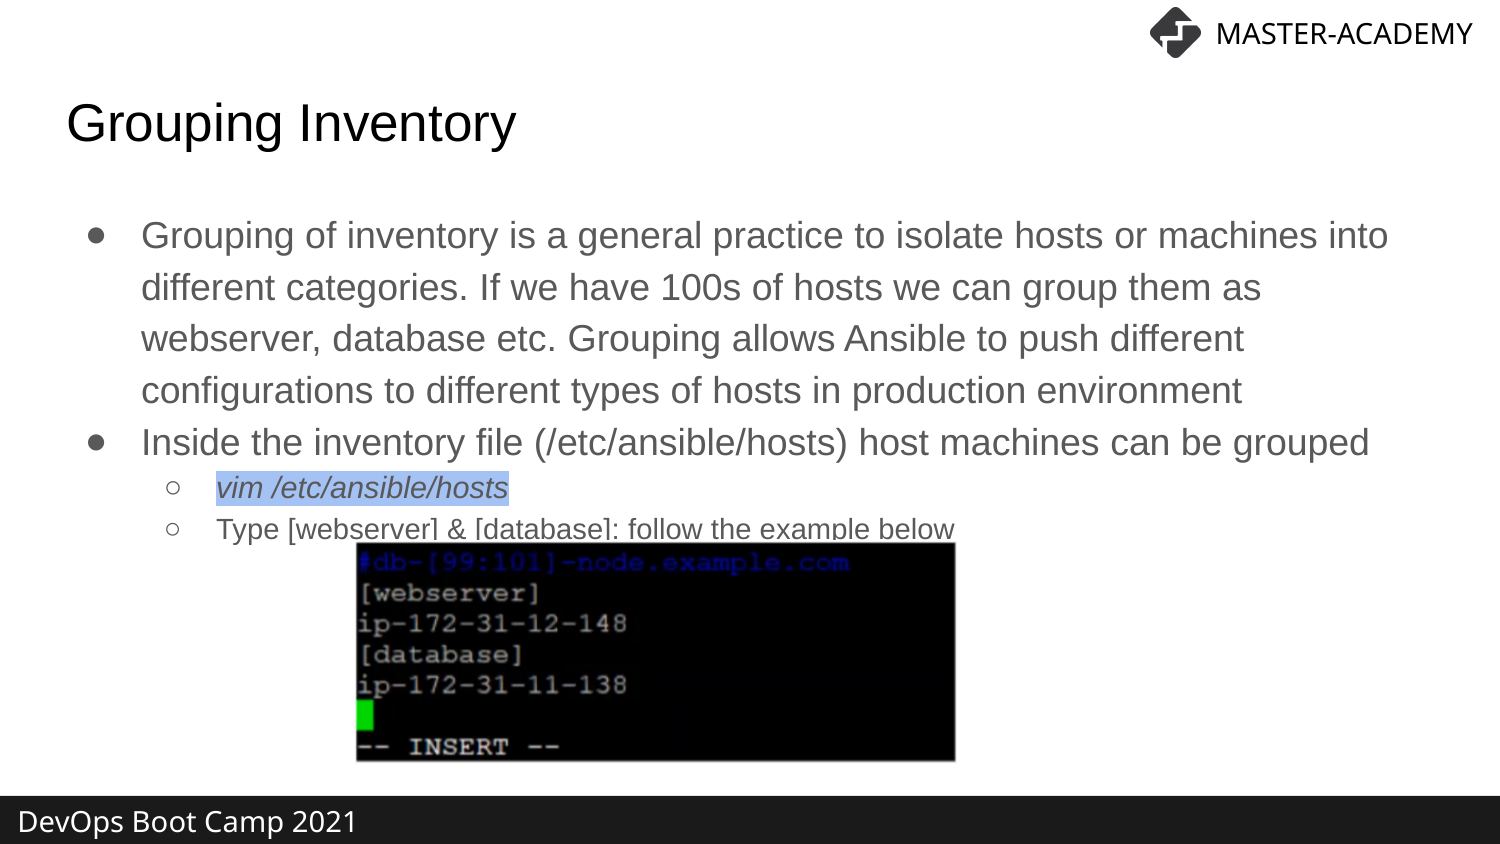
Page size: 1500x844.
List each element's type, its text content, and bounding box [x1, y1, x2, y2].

picture [355, 540, 958, 765]
picture [1150, 7, 1201, 59]
list Grouping of inventory is a general practice to isolate hosts or machines into different categories. If we have 100s of hosts we can group them as webserver, database etc. Grouping allows Ansible to push different configurations to different types of hosts in production environment Inside the inventory file (/etc/ansible/hosts) host machines can be grouped vim /etc/ansible/hosts Type [webserver] & [database]: follow the example below [51, 189, 1449, 750]
text_box MASTER-ACADEMY [1200, 0, 1500, 65]
text_box [407, 795, 1500, 844]
text_box DevOps Boot Camp 2021 [2, 788, 407, 844]
title Grouping Inventory [51, 72, 1449, 167]
